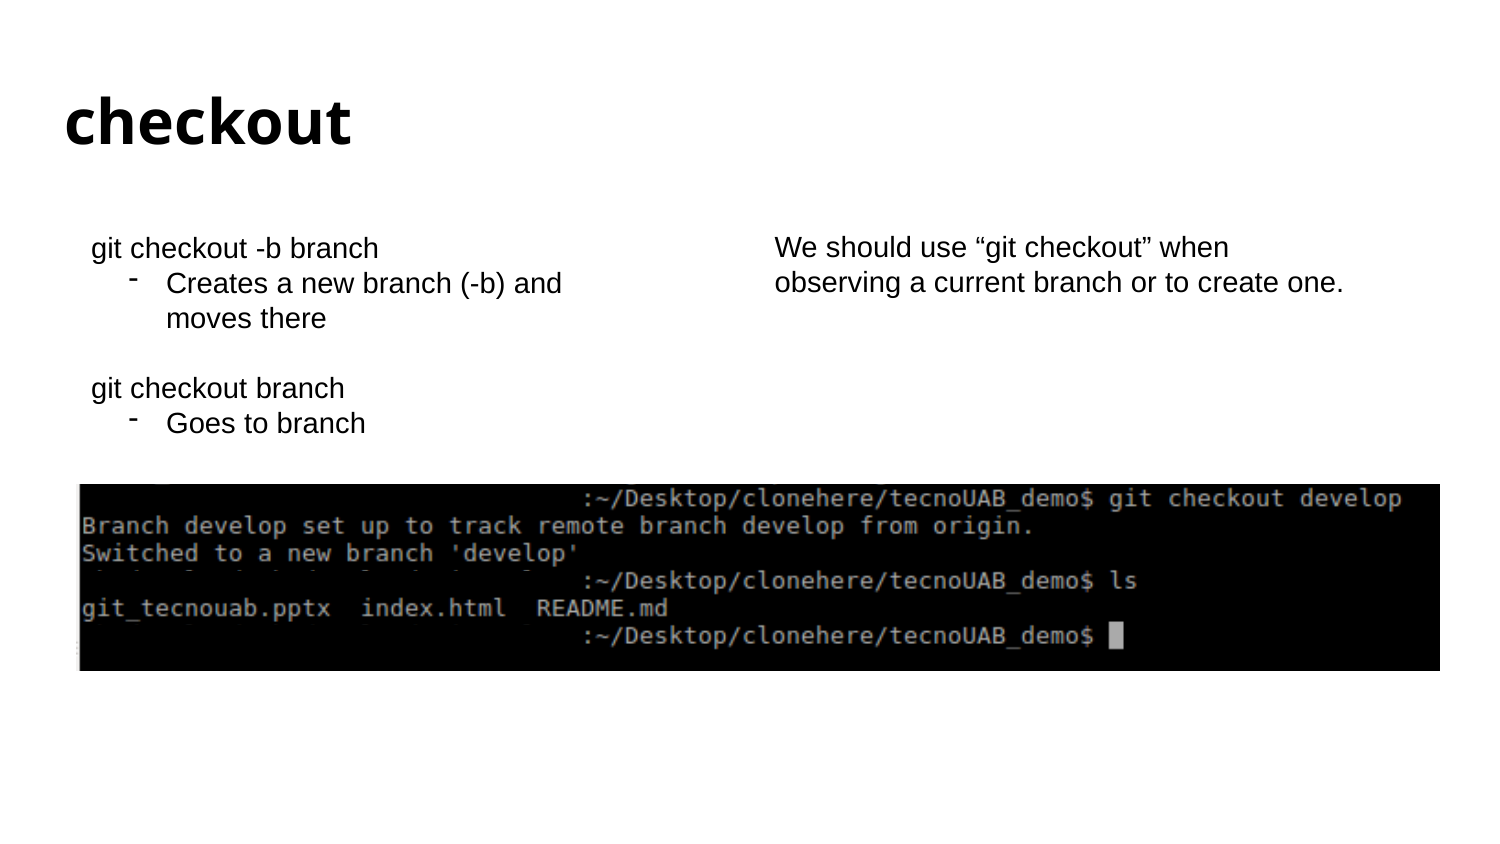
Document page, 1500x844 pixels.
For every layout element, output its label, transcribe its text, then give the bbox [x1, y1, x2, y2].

text_box We should use “git checkout” when observing a current branch or to create one. [759, 213, 1378, 319]
text_box git checkout -b branch Creates a new branch (-b) and moves there git checkout branch Goes to branch [76, 214, 657, 445]
title checkout [49, 67, 1448, 173]
picture [75, 483, 1441, 672]
